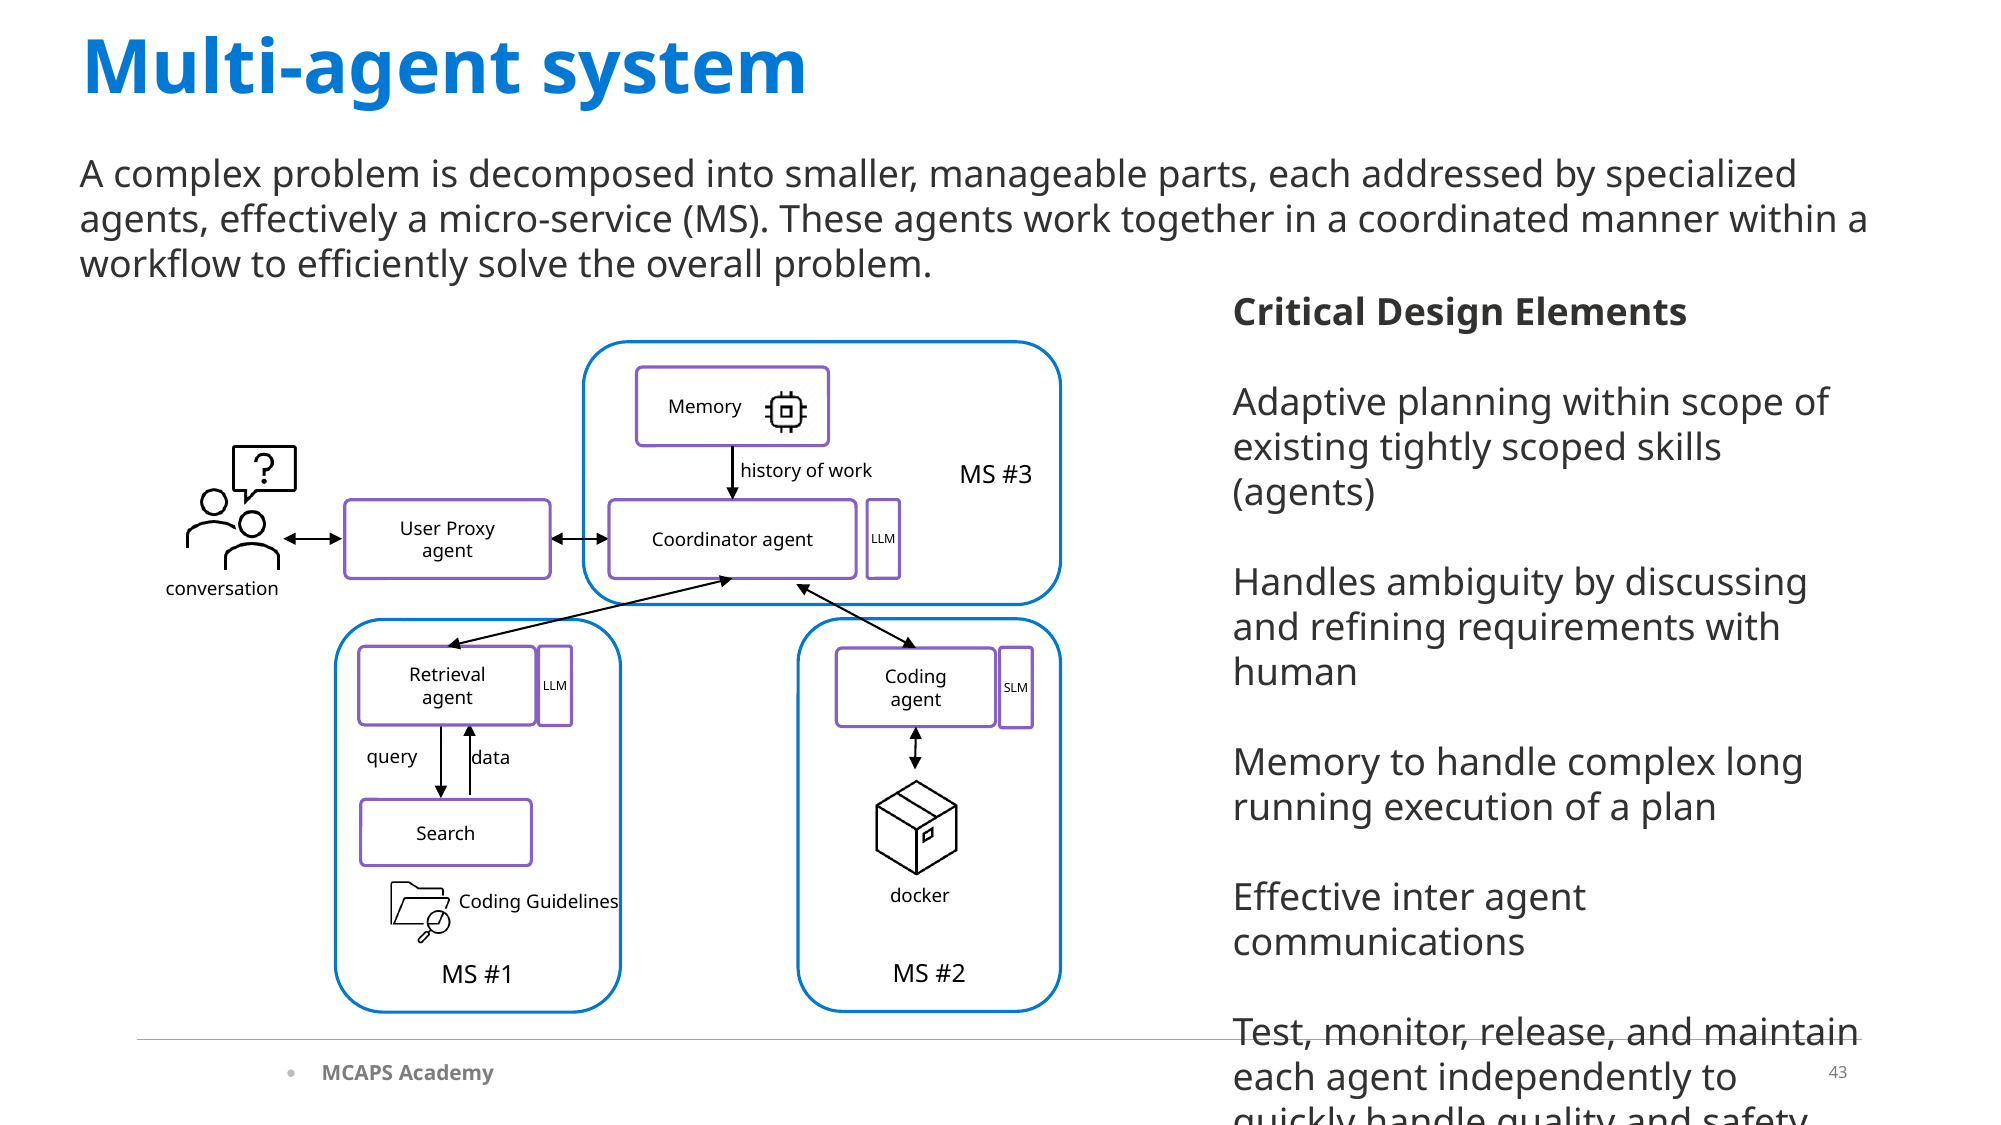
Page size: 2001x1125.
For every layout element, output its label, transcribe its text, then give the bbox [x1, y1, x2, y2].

text_box A complex problem is decomposed into smaller, manageable parts, each addressed by specialized agents, effectively a micro-service (MS). These agents work together in a coordinated manner within a workflow to efficiently solve the overall problem. [64, 142, 1935, 293]
text_box Critical Design Elements Adaptive planning within scope of existing tightly scoped skills (agents) Handles ambiguity by discussing and refining requirements with human Memory to handle complex long running execution of a plan Effective inter agent communications Test, monitor, release, and maintain each agent independently to quickly handle quality and safety issues [1217, 280, 1881, 1125]
title Multi-agent system [80, 28, 1858, 142]
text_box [153, 341, 1062, 1013]
